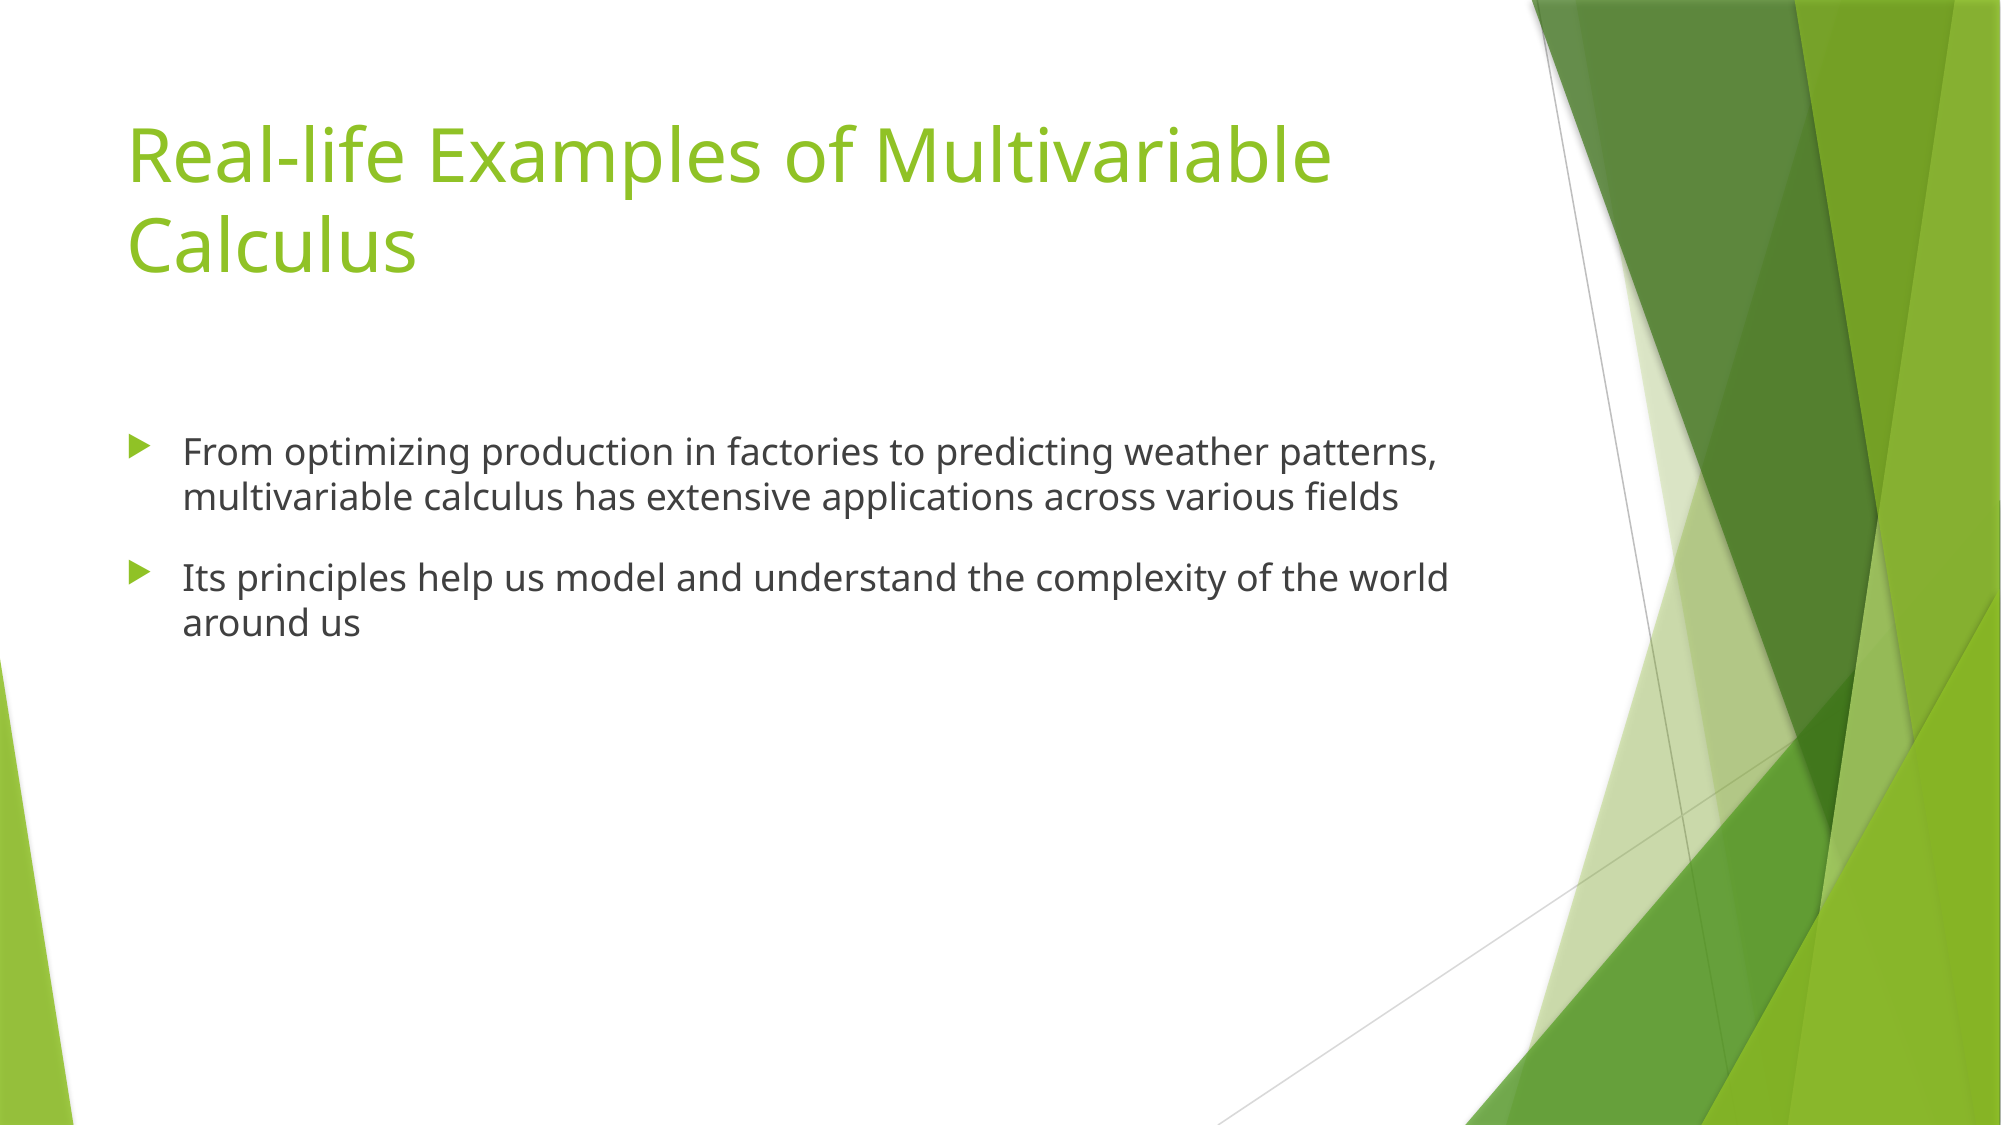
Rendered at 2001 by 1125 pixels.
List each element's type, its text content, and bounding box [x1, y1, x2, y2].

list From optimizing production in factories to predicting weather patterns, multivariable calculus has extensive applications across various fields Its principles help us model and understand the complexity of the world around us [111, 354, 1522, 992]
title Real-life Examples of Multivariable Calculus [111, 99, 1522, 317]
